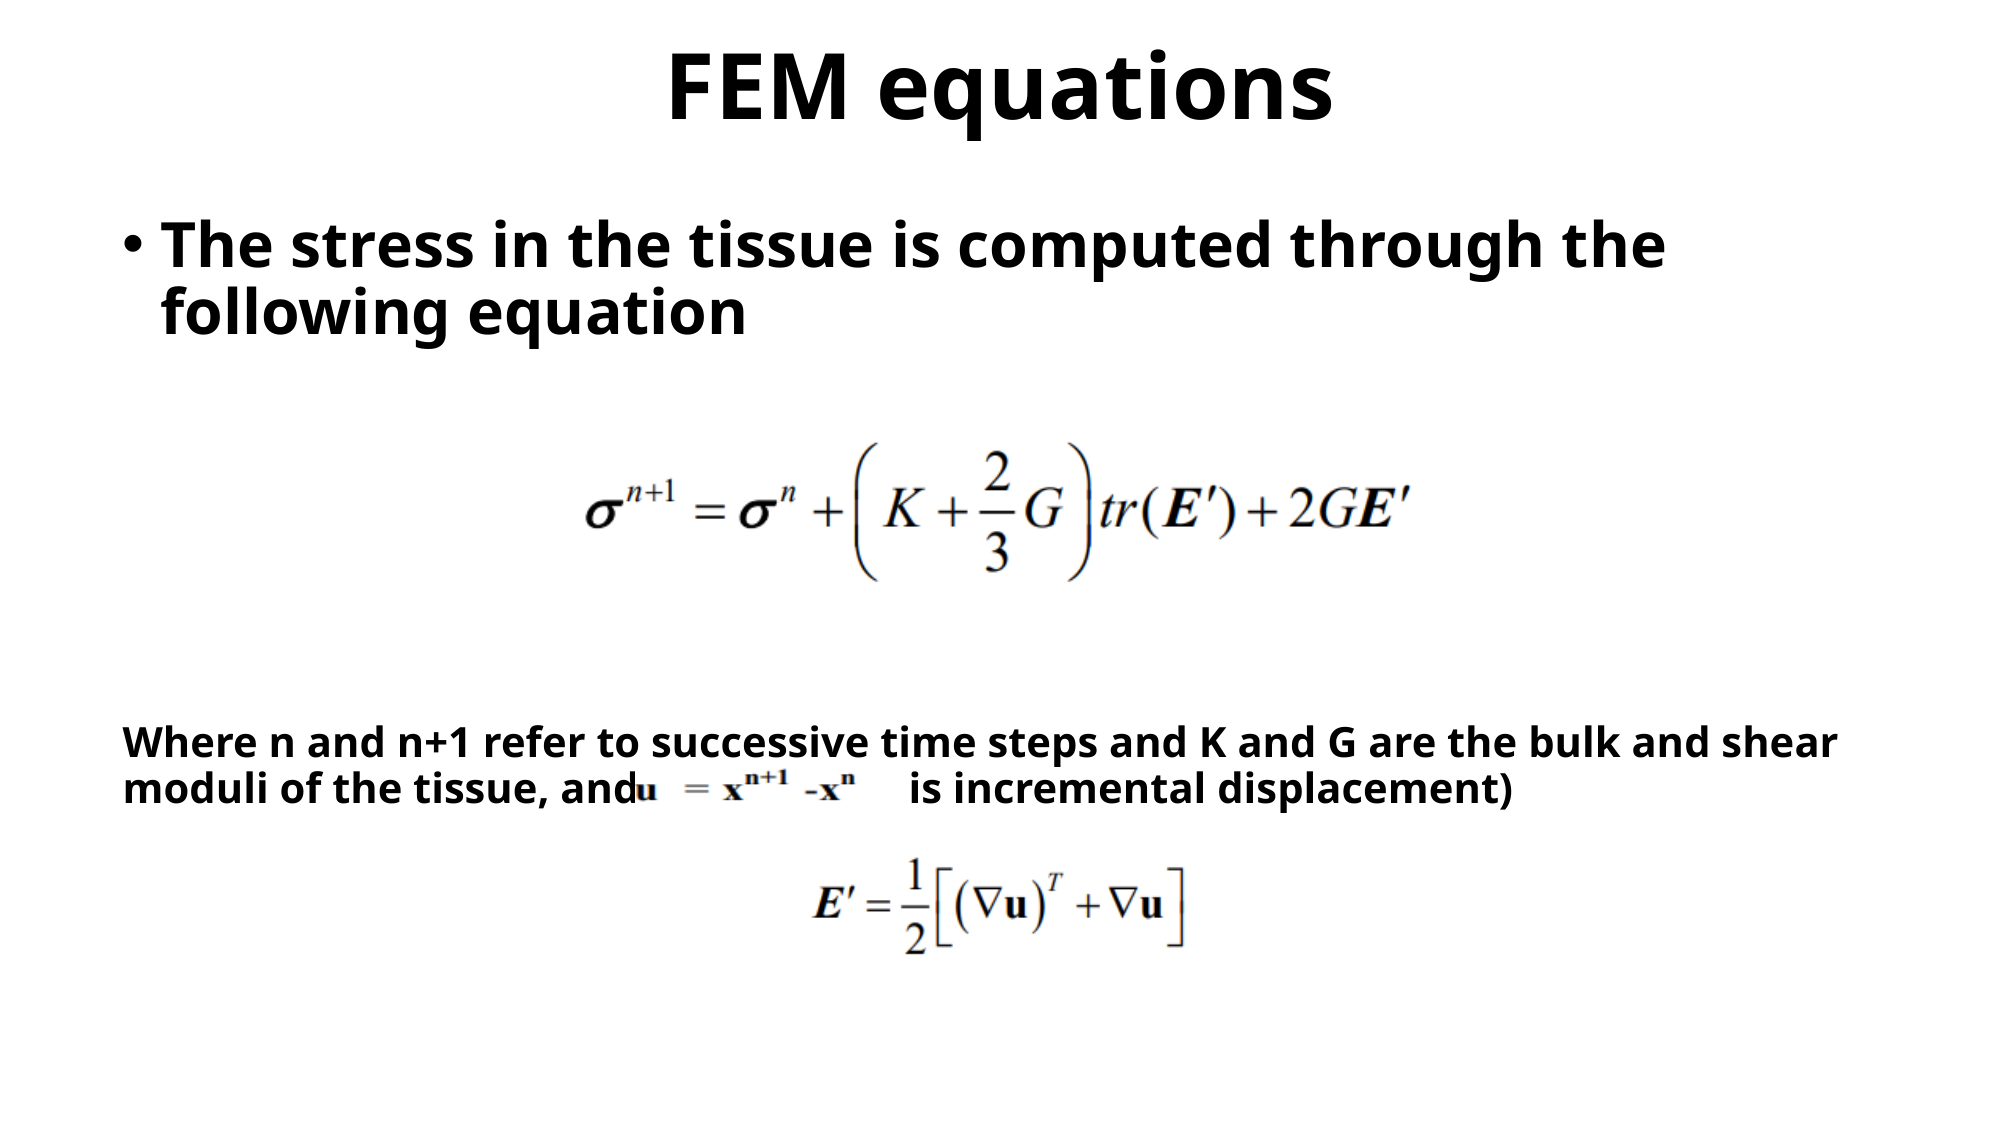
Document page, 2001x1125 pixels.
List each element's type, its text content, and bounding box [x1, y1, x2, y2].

picture [748, 847, 1231, 960]
picture [635, 762, 863, 806]
list The stress in the tissue is computed through the following equation Where n and n+1 refer to successive time steps and K and G are the bulk and shear moduli of the tissue, and is incremental displacement) [107, 205, 1894, 920]
picture [553, 440, 1447, 590]
title FEM equations [137, 0, 1863, 180]
